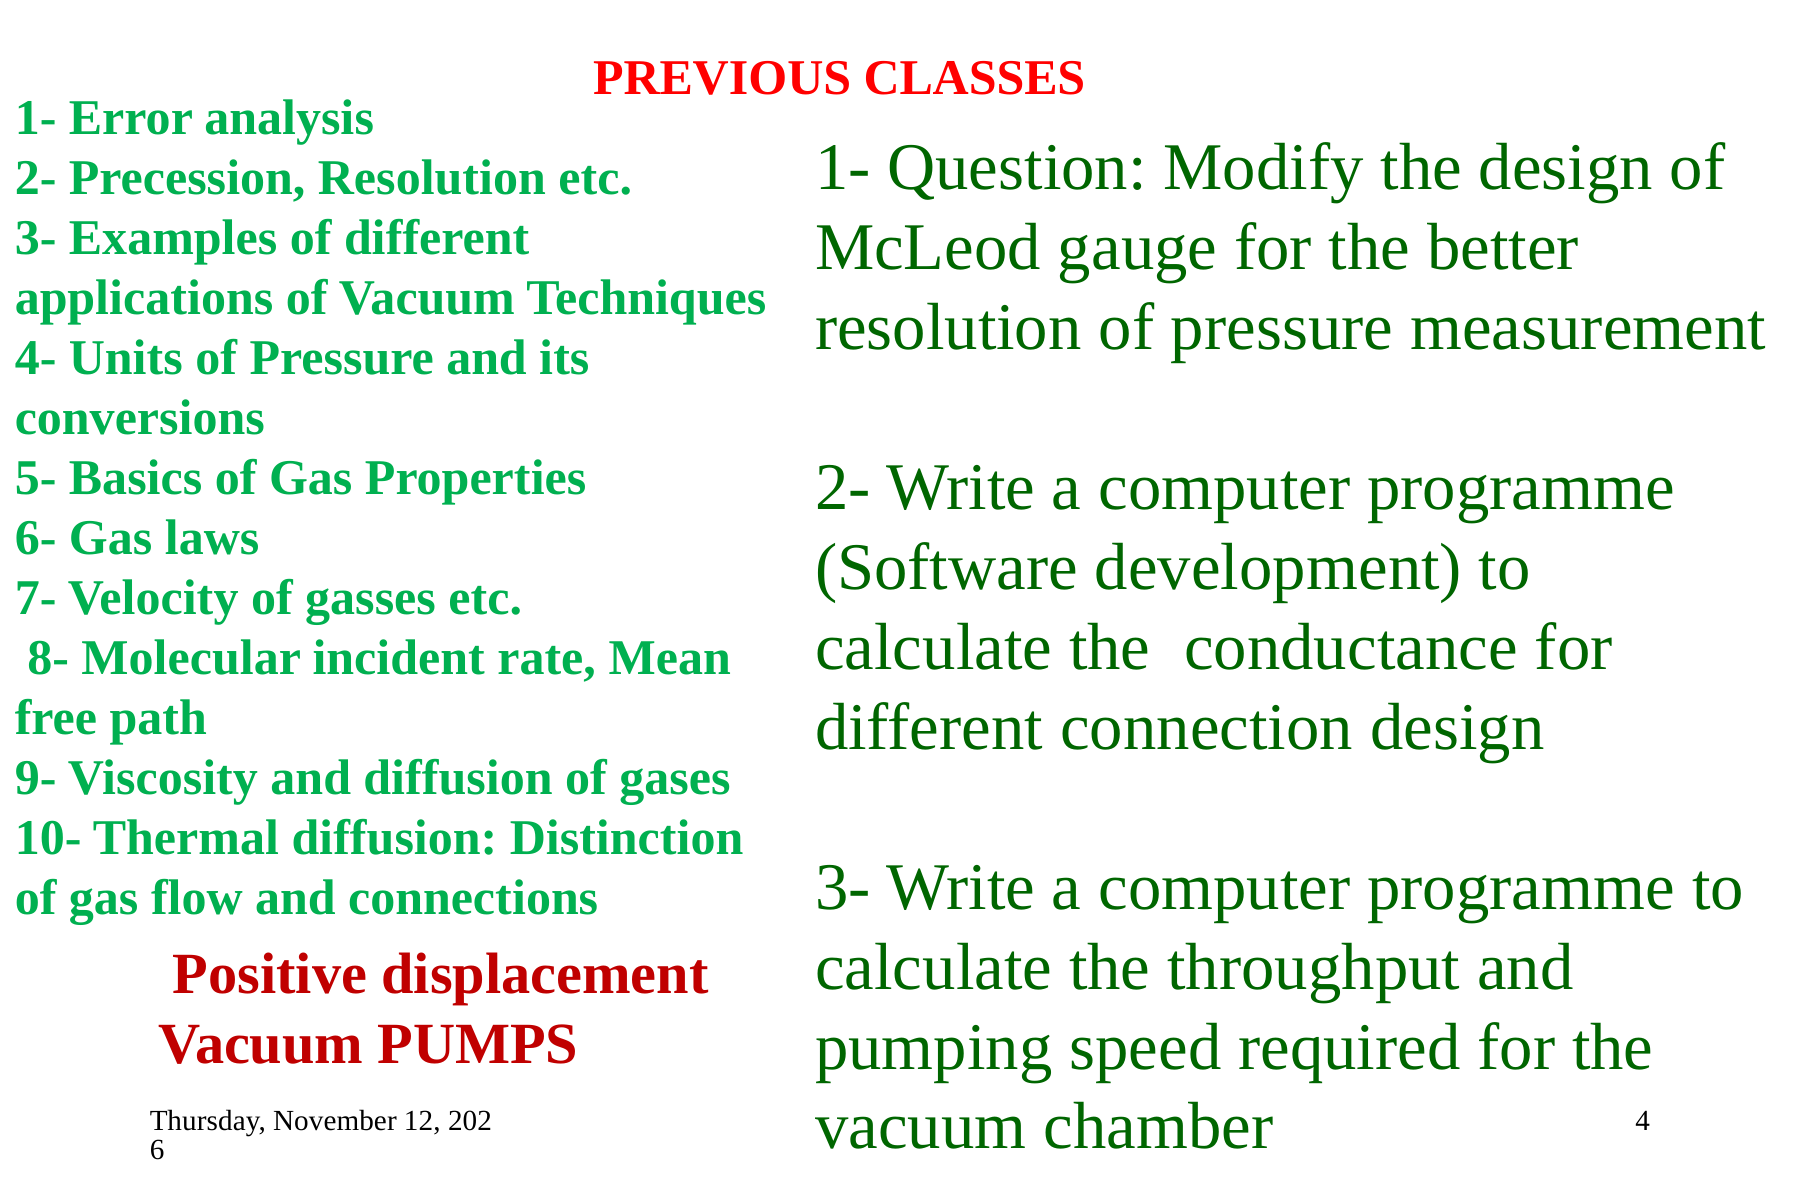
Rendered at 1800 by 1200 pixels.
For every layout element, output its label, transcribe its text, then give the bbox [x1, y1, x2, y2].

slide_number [134, 1092, 511, 1174]
text_box PREVIOUS CLASSES [578, 37, 1101, 113]
text_box 1- Error analysis 2- Precession, Resolution etc. 3- Examples of different applications of Vacuum Techniques 4- Units of Pressure and its conversions 5- Basics of Gas Properties 6- Gas laws 7- Velocity of gasses etc. 8- Molecular incident rate, Mean free path 9- Viscosity and diffusion of gases 10- Thermal diffusion: Distinction of gas flow and connections [0, 77, 802, 992]
text_box Positive displacement Vacuum PUMPS [143, 927, 725, 1083]
text_box 1- Question: Modify the design of McLeod gauge for the better resolution of pressure measurement 2- Write a computer programme (Software development) to calculate the conductance for different connection design 3- Write a computer programme to calculate the throughput and pumping speed required for the vacuum chamber [800, 115, 1800, 1200]
